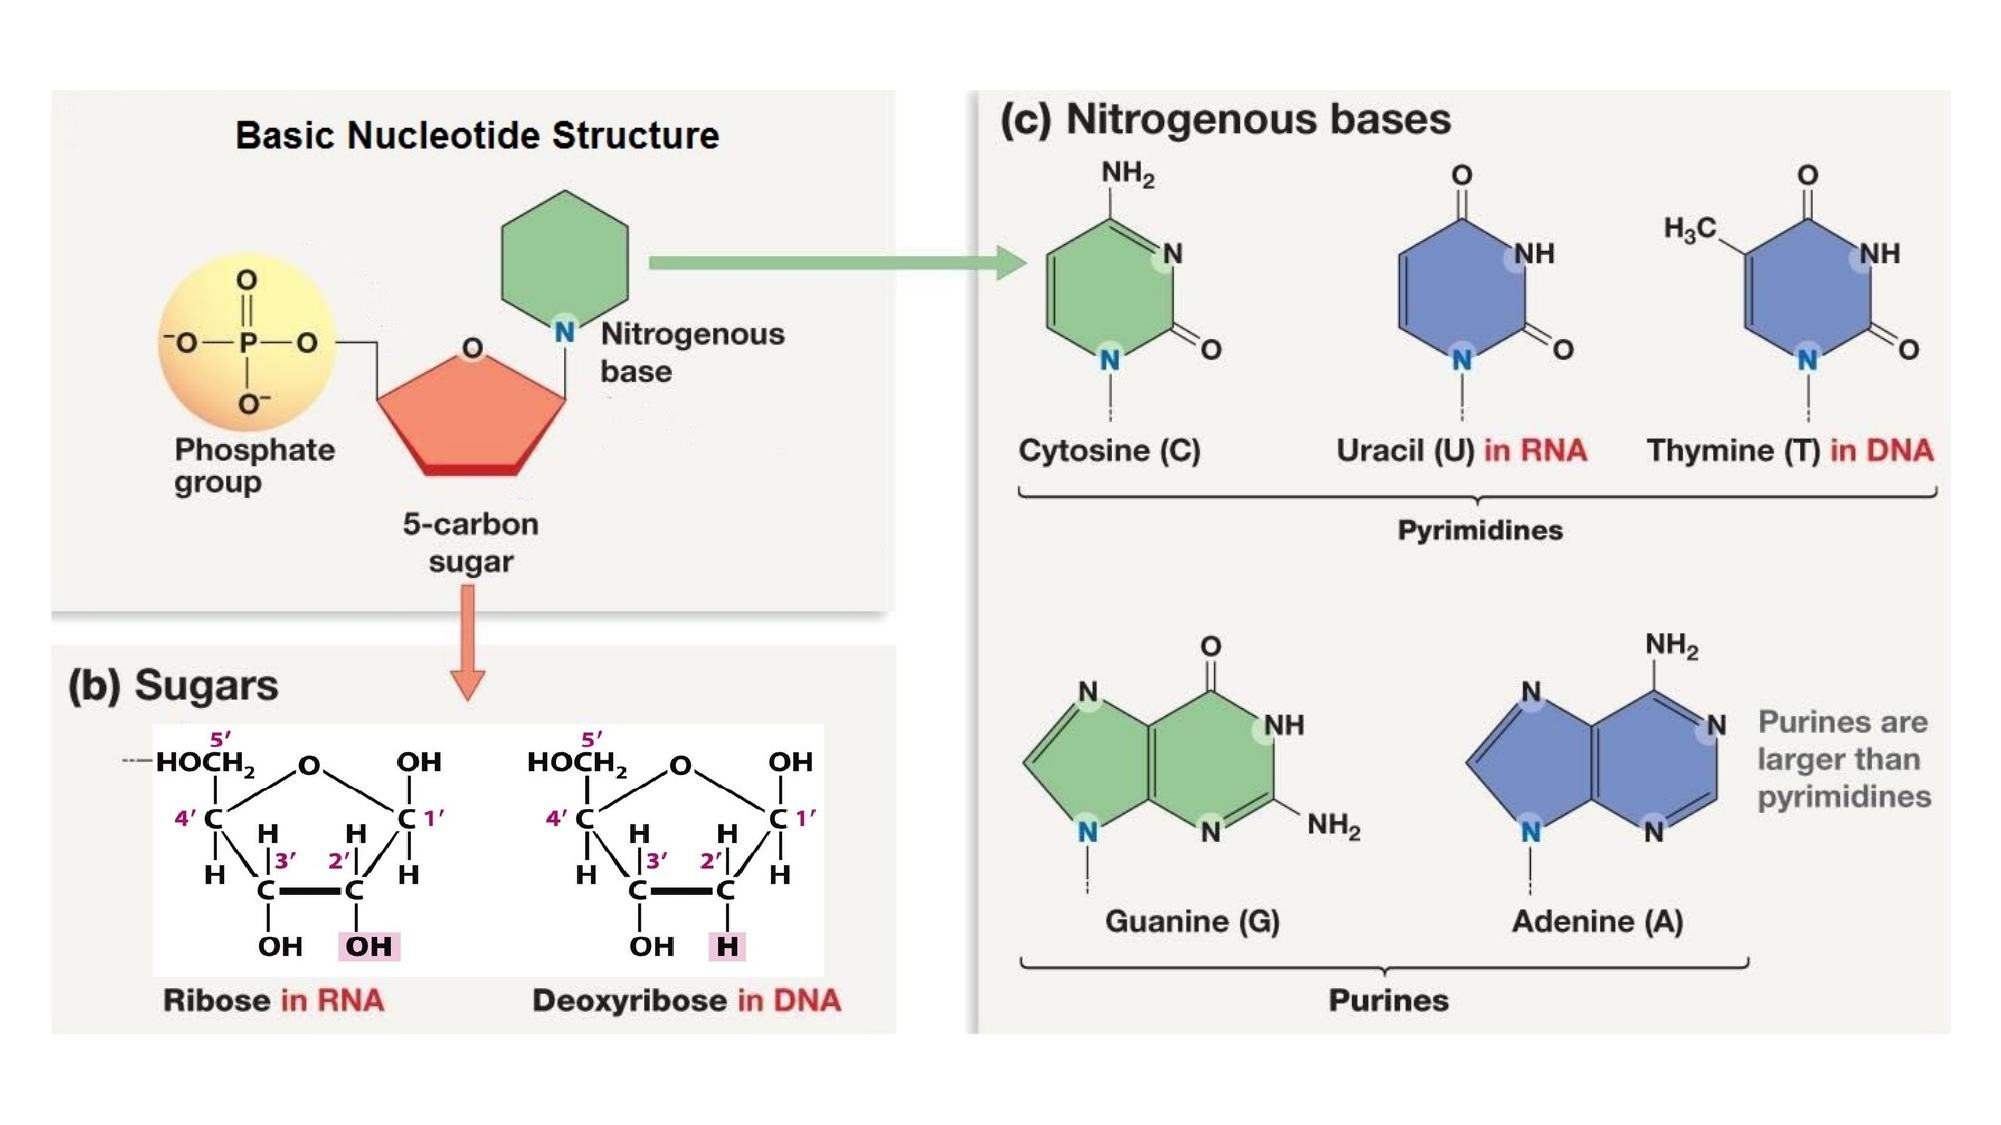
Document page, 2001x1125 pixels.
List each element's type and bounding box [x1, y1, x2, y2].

list [51, 90, 1951, 1034]
picture [152, 724, 825, 977]
